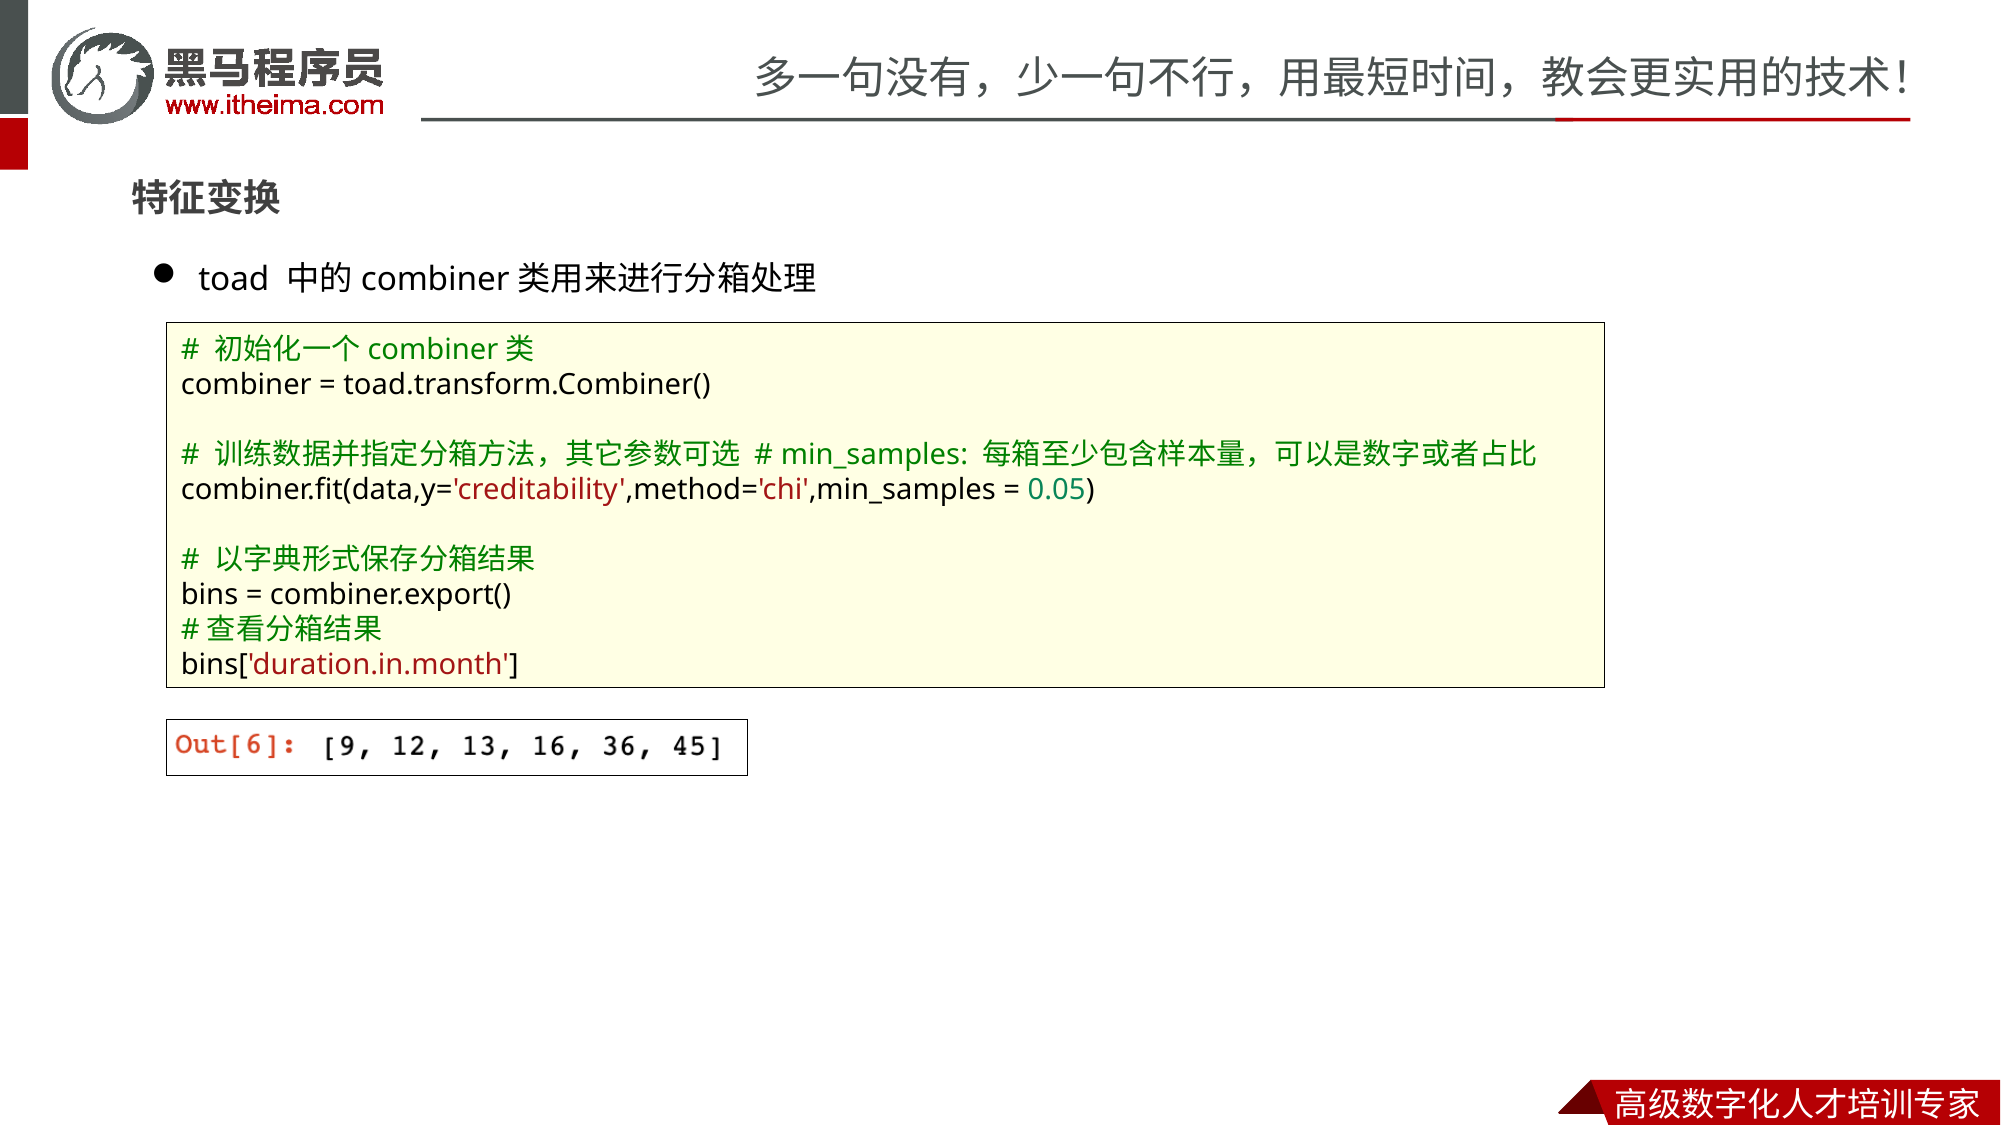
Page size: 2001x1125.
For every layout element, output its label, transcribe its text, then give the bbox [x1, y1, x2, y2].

list 特征变换 [116, 154, 1880, 239]
text_box toad 中的combiner类用来进行分箱处理 [136, 250, 832, 305]
text_box # 初始化一个combiner类 combiner = toad.transform.Combiner() # 训练数据并指定分箱方法，其它参数可选 # min_samples: 每箱至少包含样本量，可以是数字或者占比 combiner.fit(data,y='creditability',method='chi',min_samples = 0.05) # 以字典形式保存分箱结果 bins = combiner.export() #查看分箱结果 bins['duration.in.month'] [166, 322, 1605, 688]
picture [165, 719, 748, 776]
picture [50, 26, 384, 125]
